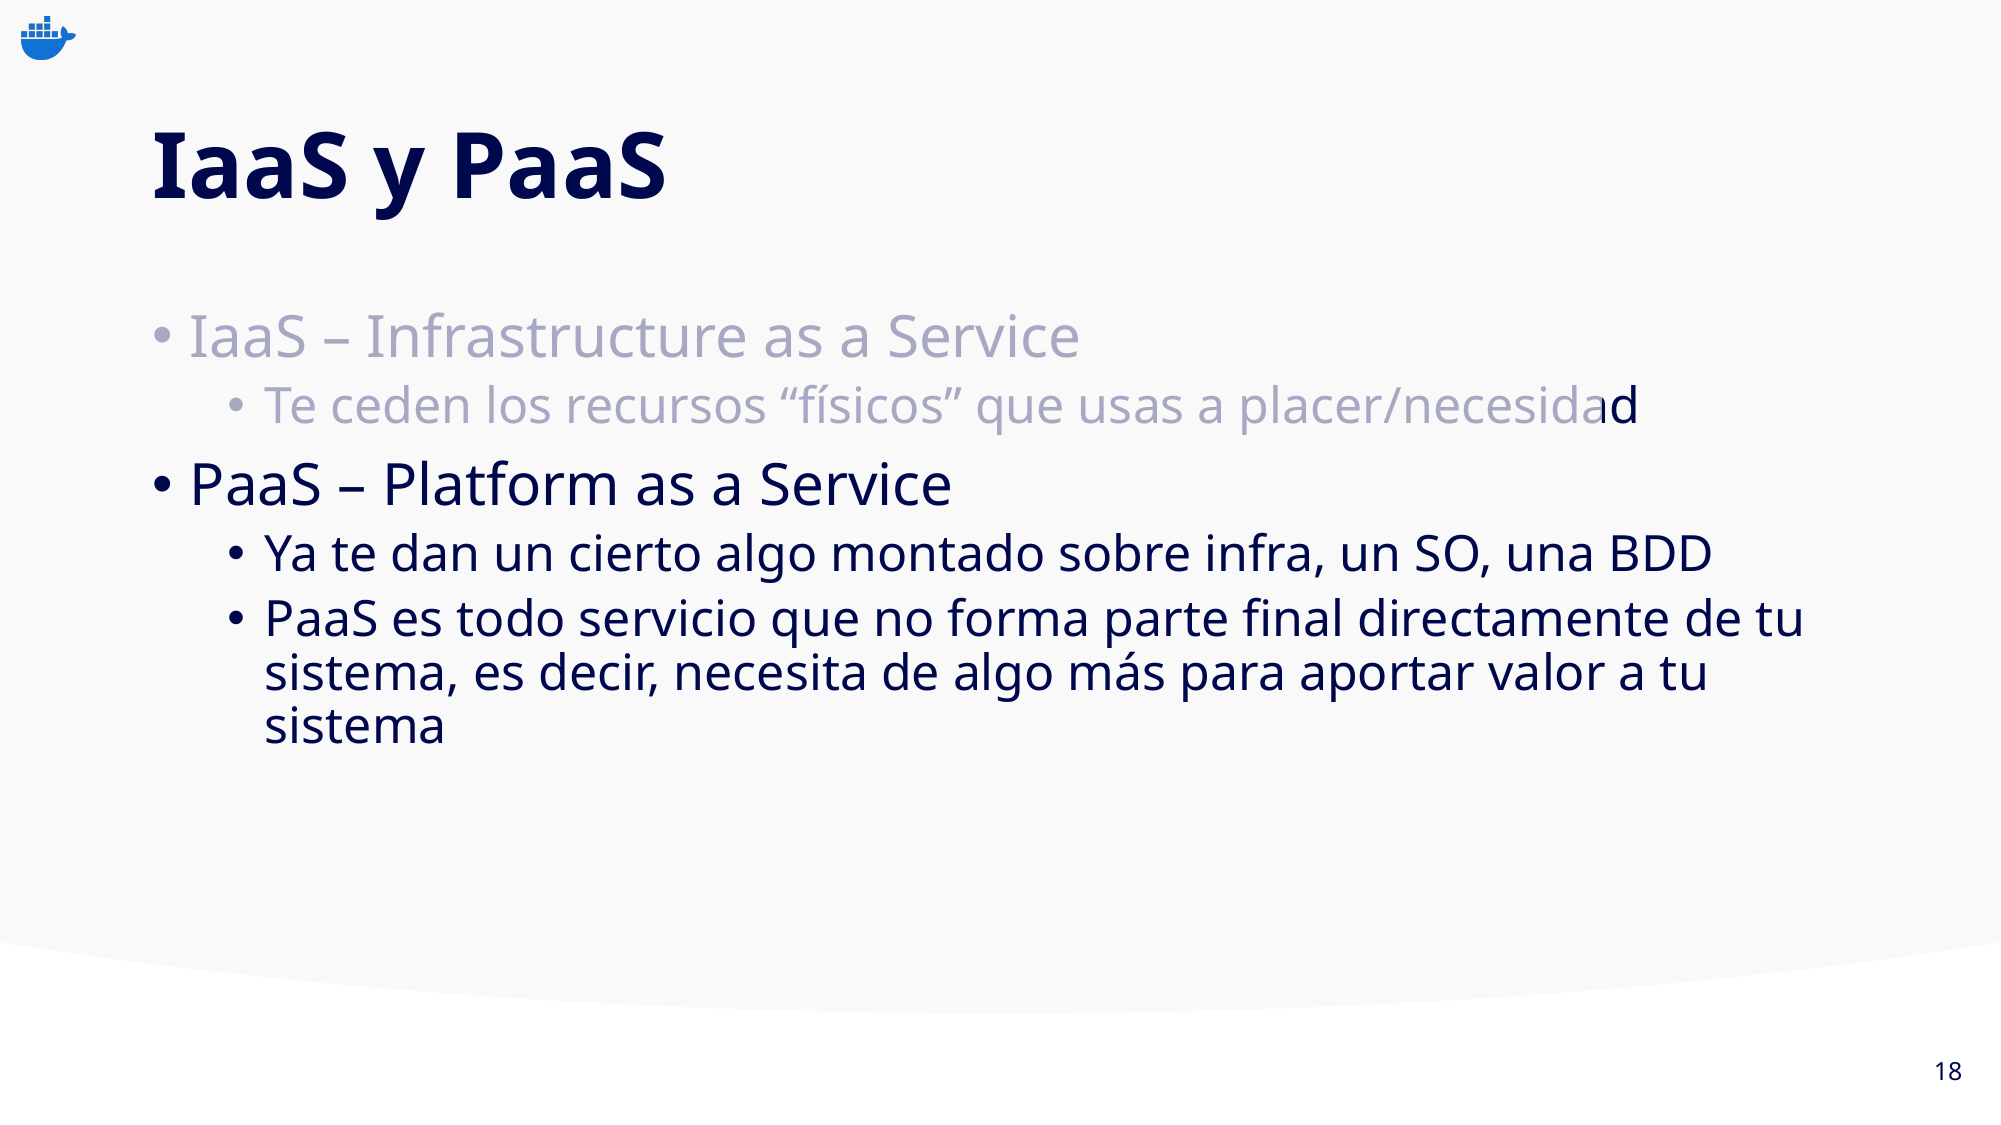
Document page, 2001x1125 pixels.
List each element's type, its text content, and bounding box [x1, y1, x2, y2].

picture [21, 16, 76, 60]
title IaaS y PaaS [137, 59, 1863, 278]
text_box [136, 287, 1603, 454]
list IaaS – Infrastructure as a Service Te ceden los recursos “físicos” que usas a placer/necesidad PaaS – Platform as a Service Ya te dan un cierto algo montado sobre infra, un SO, una BDD PaaS es todo servicio que no forma parte final directamente de tu sistema, es decir, necesita de algo más para aportar valor a tu sistema [137, 299, 1863, 1014]
slide_number 18 [1527, 1042, 1978, 1103]
